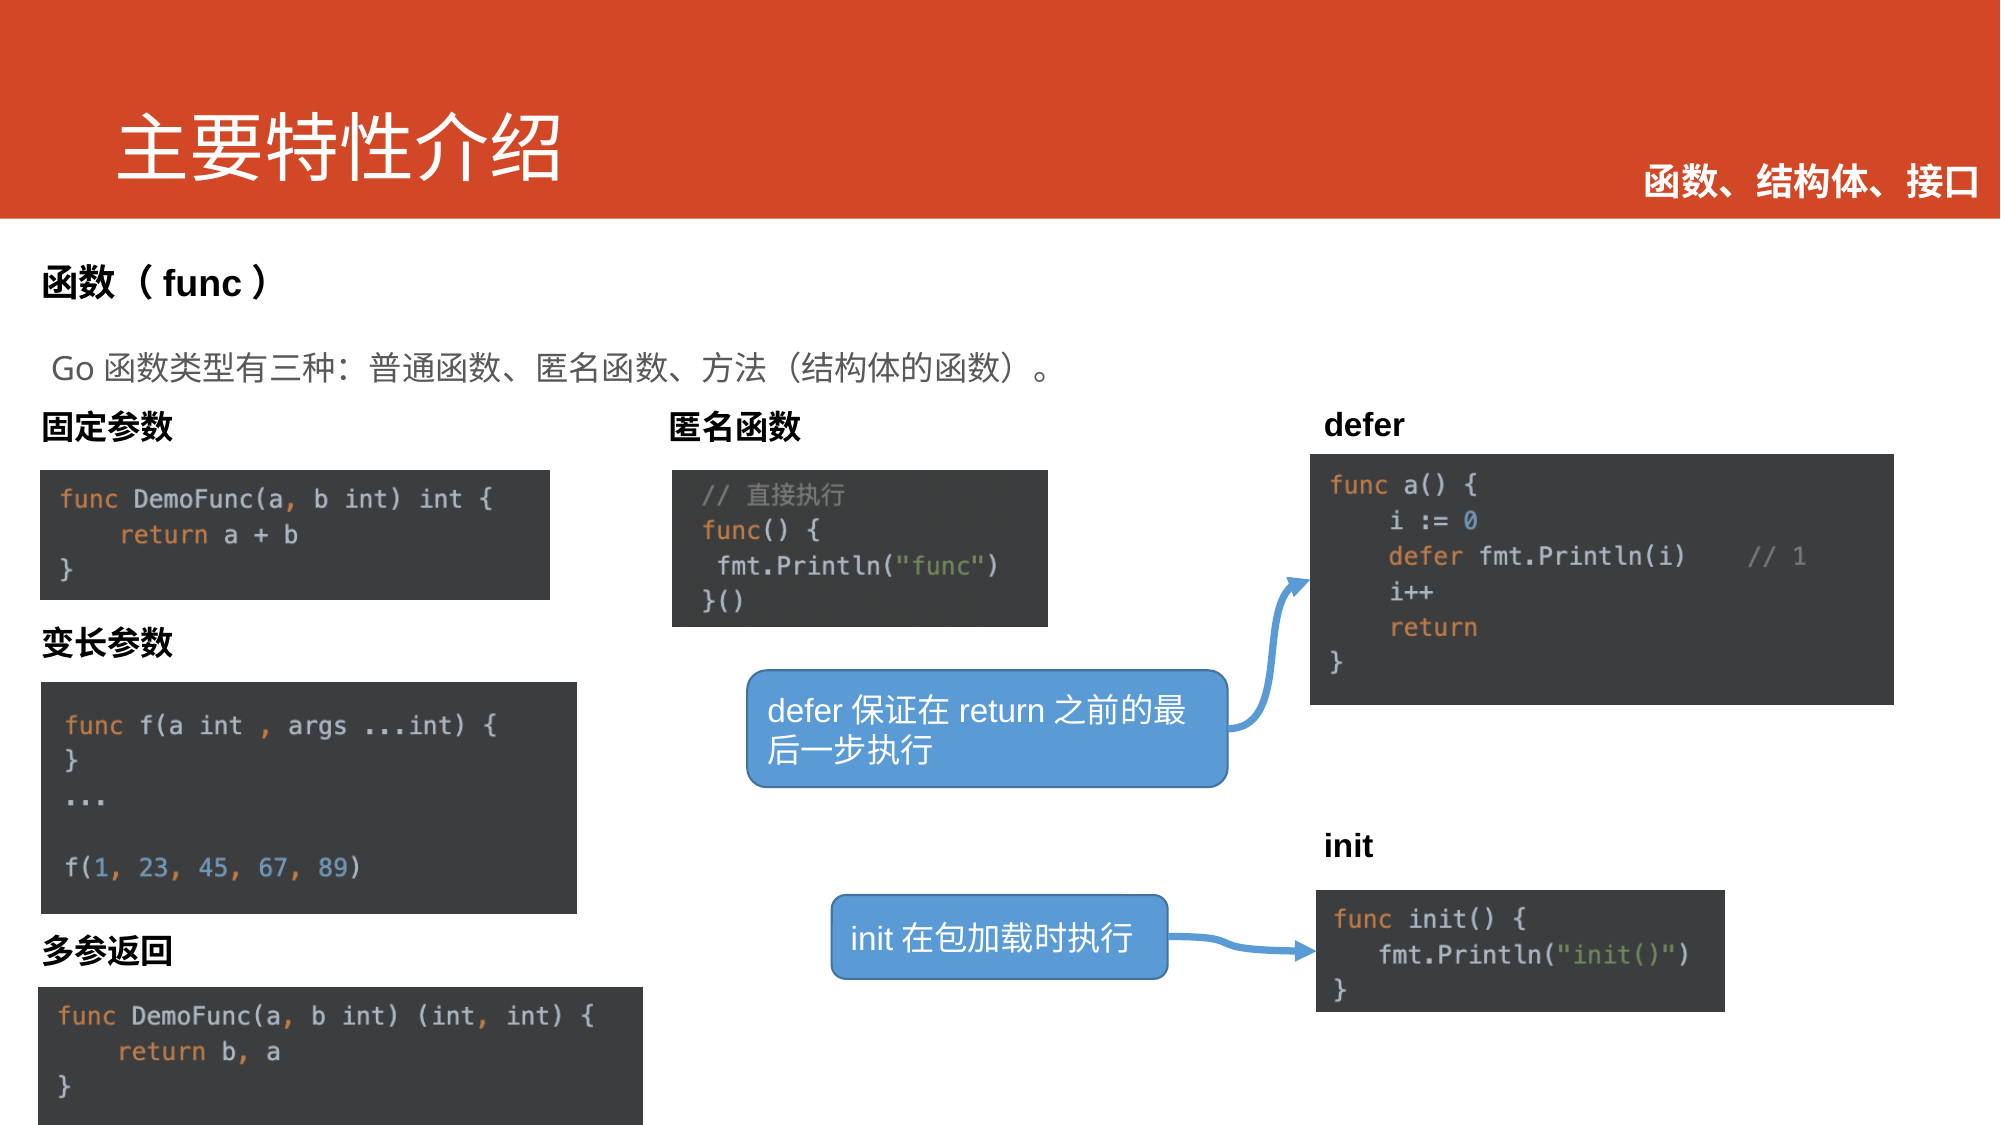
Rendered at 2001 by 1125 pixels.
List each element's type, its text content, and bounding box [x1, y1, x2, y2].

text_box 变长参数 [26, 614, 226, 670]
text_box defer [1308, 395, 1717, 451]
title 主要特性介绍 [99, 0, 1119, 199]
picture [38, 987, 643, 1125]
picture [672, 469, 1048, 627]
picture [40, 470, 550, 600]
text_box 匿名函数 [654, 399, 1062, 454]
text_box defer保证在return之前的最后一步执行 [746, 669, 1229, 789]
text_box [1168, 936, 1317, 952]
list Go函数类型有三种：普通函数、匿名函数、方法（结构体的函数）。 [50, 335, 1048, 396]
picture [41, 682, 577, 914]
text_box 固定参数 [26, 398, 435, 454]
picture [1316, 890, 1725, 1012]
picture [1310, 454, 1894, 705]
text_box init [1308, 816, 1717, 872]
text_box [1227, 579, 1311, 729]
text_box 函数、结构体、接口 [1516, 150, 1997, 256]
text_box init在包加载时执行 [830, 893, 1169, 980]
text_box 函数（func） [26, 251, 435, 311]
text_box 多参返回 [26, 923, 435, 978]
